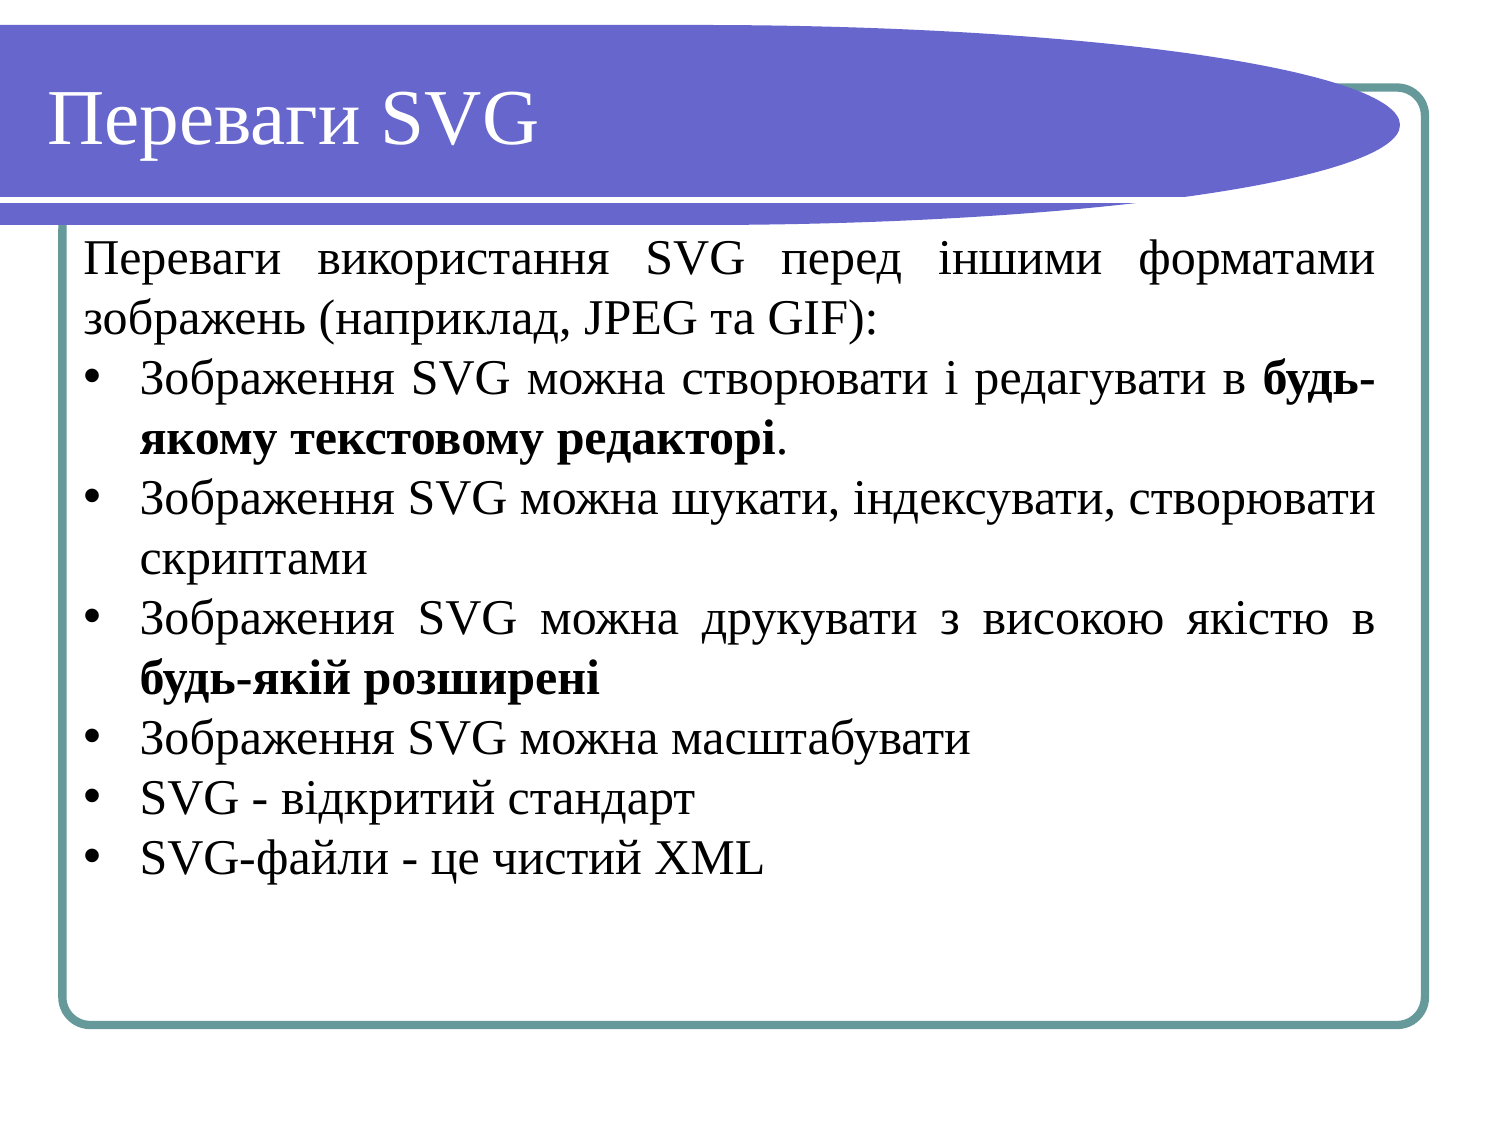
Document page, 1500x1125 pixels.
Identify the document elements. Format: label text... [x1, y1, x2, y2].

title Переваги SVG [32, 37, 1347, 188]
text_box Переваги використання SVG перед іншими форматами зображень (наприклад, JPEG та GIF): Зображення SVG можна створювати і редагувати в будь-якому текстовому редакторі. Зображення SVG можна шукати, індексувати, створювати скриптами Зображения SVG можна друкувати з високою якістю в будь-якій розширені Зображення SVG можна масштабувати SVG - відкритий стандарт SVG-файли - це чистий XML [68, 217, 1391, 893]
